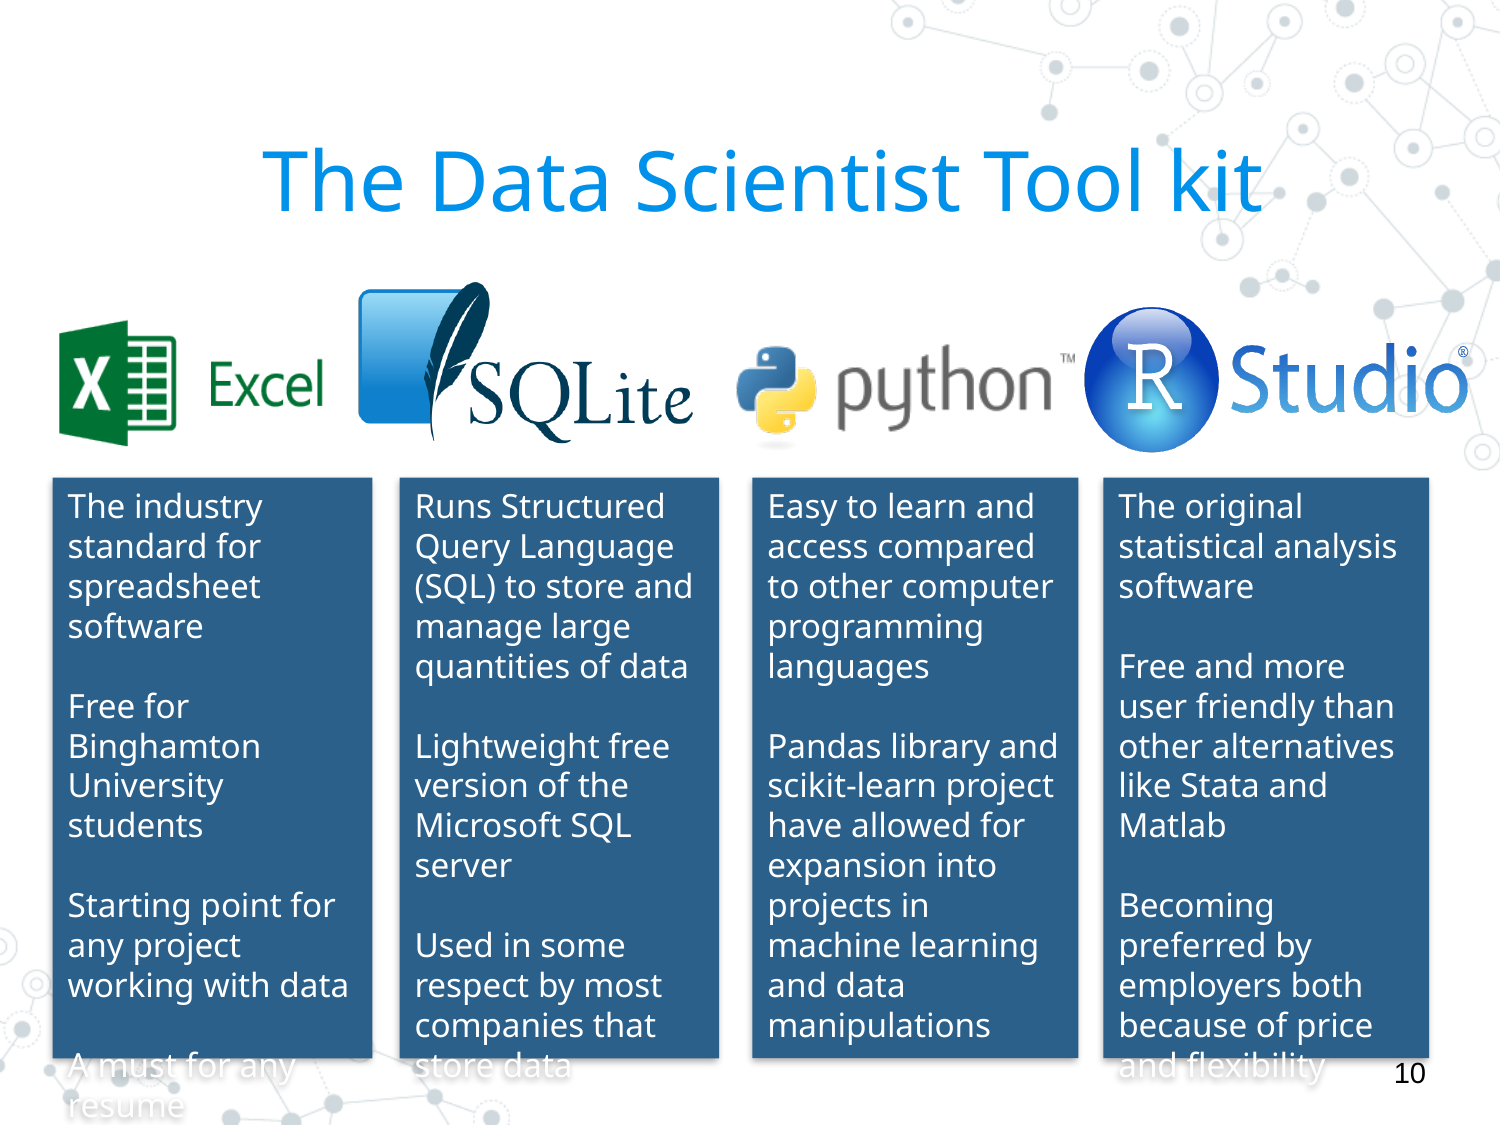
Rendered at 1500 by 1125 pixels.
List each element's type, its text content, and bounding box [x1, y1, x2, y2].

text_box The Data Scientist Tool kit [205, 162, 1321, 343]
text_box Easy to learn and access compared to other computer programming languages Pandas library and scikit-learn project have allowed for expansion into projects in machine learning and data manipulations [752, 477, 1079, 1059]
text_box The industry standard for spreadsheet software Free for Binghamton University students Starting point for any project working with data A must for any resume [52, 477, 373, 1059]
text_box Runs Structured Query Language (SQL) to store and manage large quantities of data Lightweight free version of the Microsoft SQL server Used in some respect by most companies that store data [399, 477, 720, 1059]
slide_number ‹#› [1378, 1038, 1469, 1125]
text_box The original statistical analysis software Free and more user friendly than other alternatives like Stata and Matlab Becoming preferred by employers both because of price and flexibility [1103, 477, 1430, 1059]
picture [0, 0, 1500, 1125]
